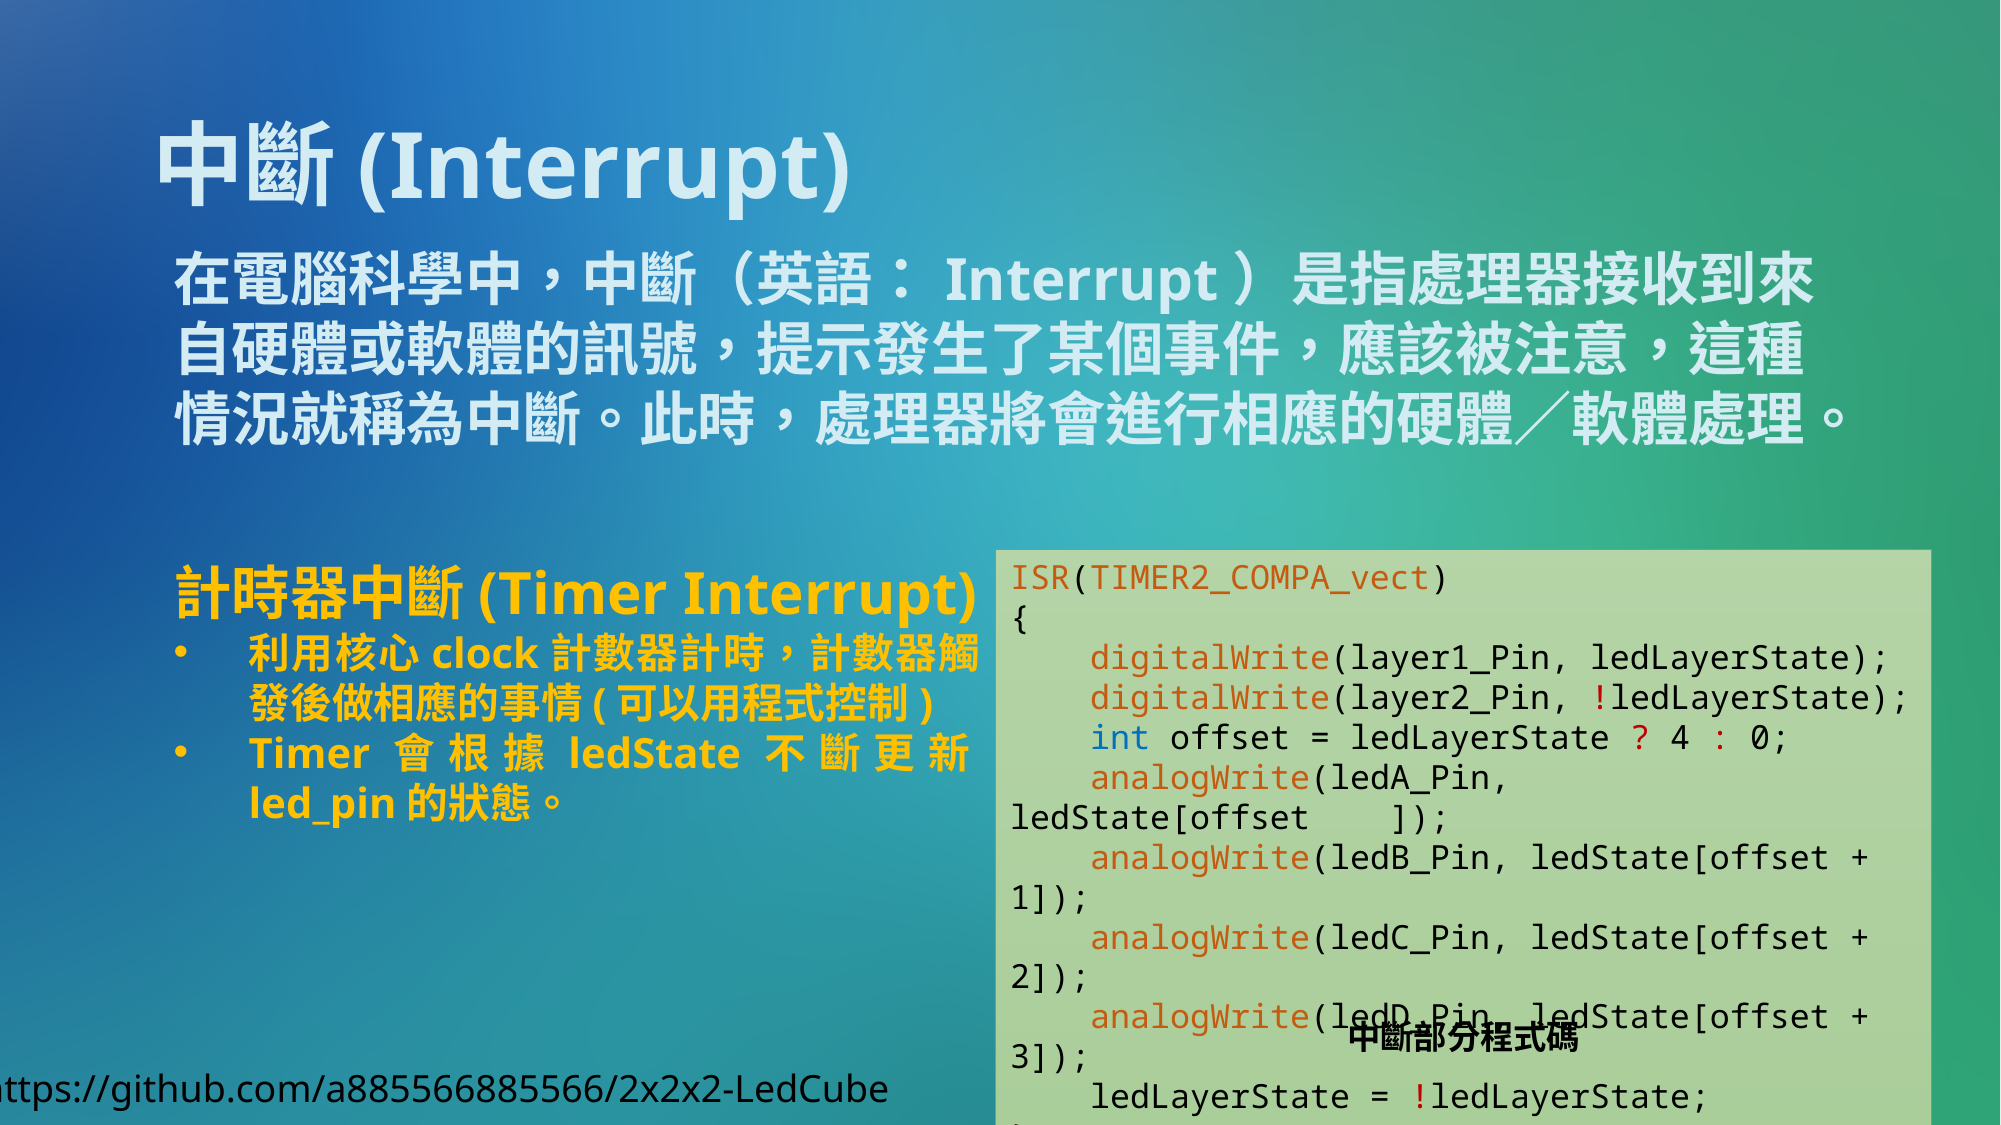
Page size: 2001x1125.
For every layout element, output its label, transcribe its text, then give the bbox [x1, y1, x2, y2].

text_box ISR(TIMER2_COMPA_vect) { digitalWrite(layer1_Pin, ledLayerState); digitalWrite(layer2_Pin, !ledLayerState); int offset = ledLayerState ? 4 : 0; analogWrite(ledA_Pin, ledState[offset ]); analogWrite(ledB_Pin, ledState[offset + 1]); analogWrite(ledC_Pin, ledState[offset + 2]); analogWrite(ledD_Pin, ledState[offset + 3]); ledLayerState = !ledLayerState; } [995, 549, 1932, 1125]
title 中斷(Interrupt) [137, 59, 1863, 278]
text_box 計時器中斷(Timer Interrupt) 利用核心clock計數器計時，計數器觸發後做相應的事情(可以用程式控制) Timer會根據ledState不斷更新led_pin的狀態。 [158, 549, 995, 834]
text_box 中斷部分程式碼 [1051, 1008, 1876, 1064]
picture [0, 0, 2001, 1125]
text_box 在電腦科學中，中斷（英語：Interrupt）是指處理器接收到來自硬體或軟體的訊號，提示發生了某個事件，應該被注意，這種情況就稱為中斷。此時，處理器將會進行相應的硬體／軟體處理。 [158, 234, 1863, 460]
text_box https://github.com/a885566885566/2x2x2-LedCube [0, 1057, 905, 1118]
